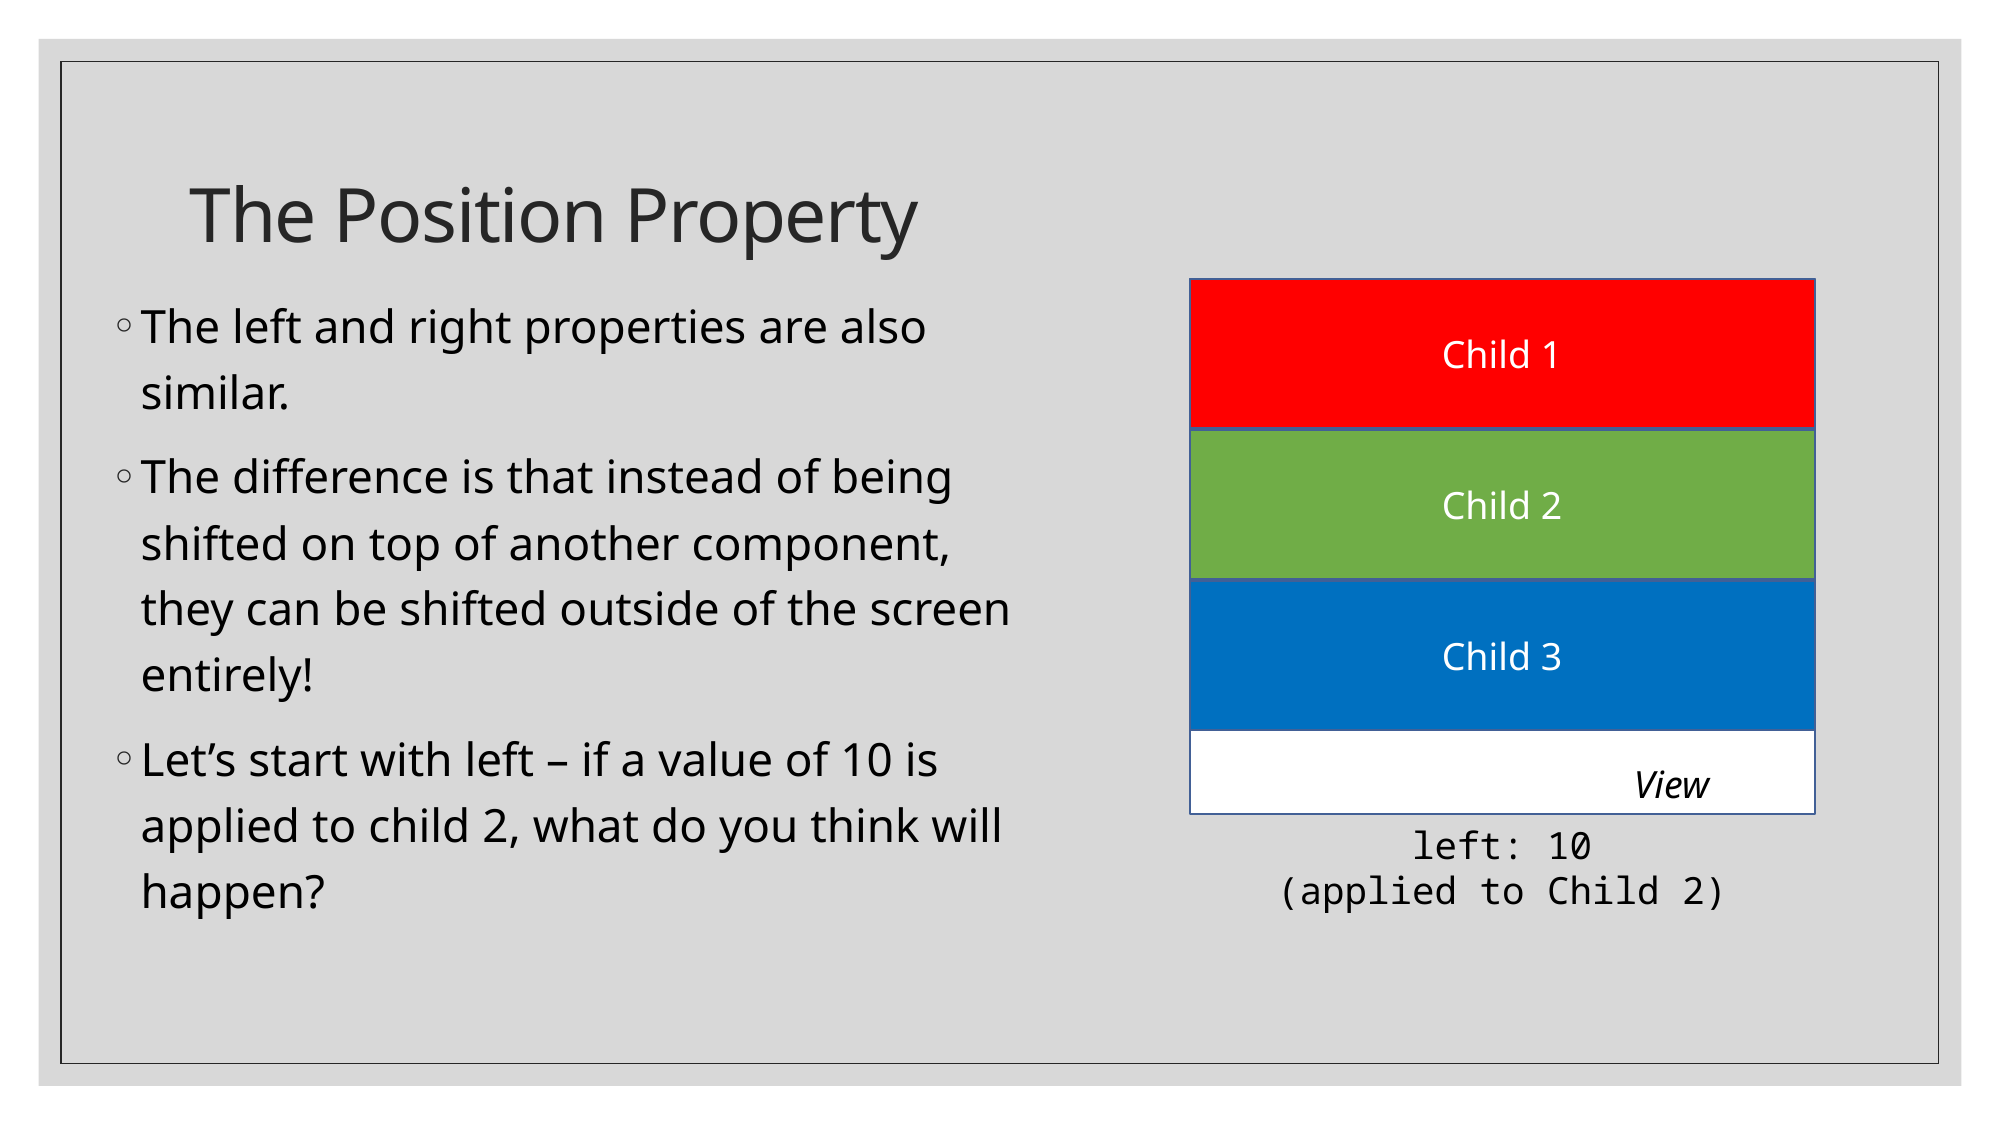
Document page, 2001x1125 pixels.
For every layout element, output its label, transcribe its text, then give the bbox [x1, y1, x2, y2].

title The Position Property [174, 105, 1825, 331]
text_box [1130, 279, 1874, 921]
list The left and right properties are also similar. The difference is that instead of being shifted on top of another component, they can be shifted outside of the screen entirely! Let’s start with left – if a value of 10 is applied to child 2, what do you think will happen? [95, 279, 1047, 1020]
